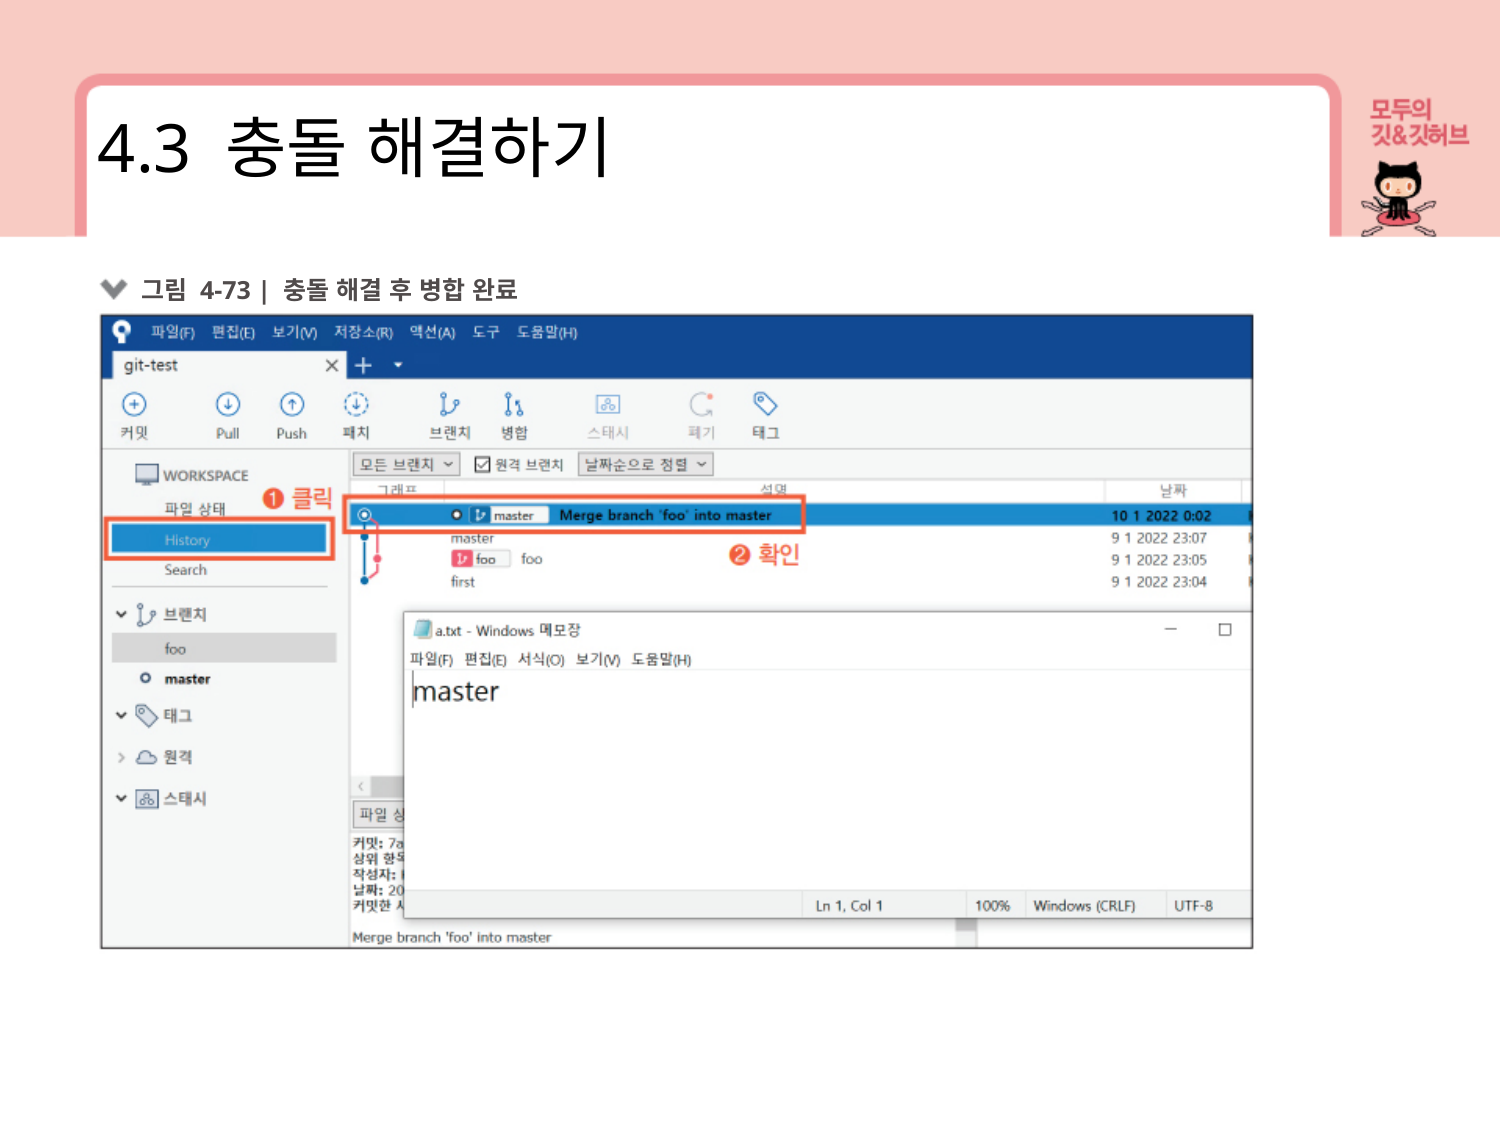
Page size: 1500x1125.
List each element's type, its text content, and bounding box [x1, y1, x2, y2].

picture [0, 0, 1500, 1125]
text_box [97, 264, 1374, 311]
text_box 4.3 충돌 해결하기 [82, 61, 1413, 193]
